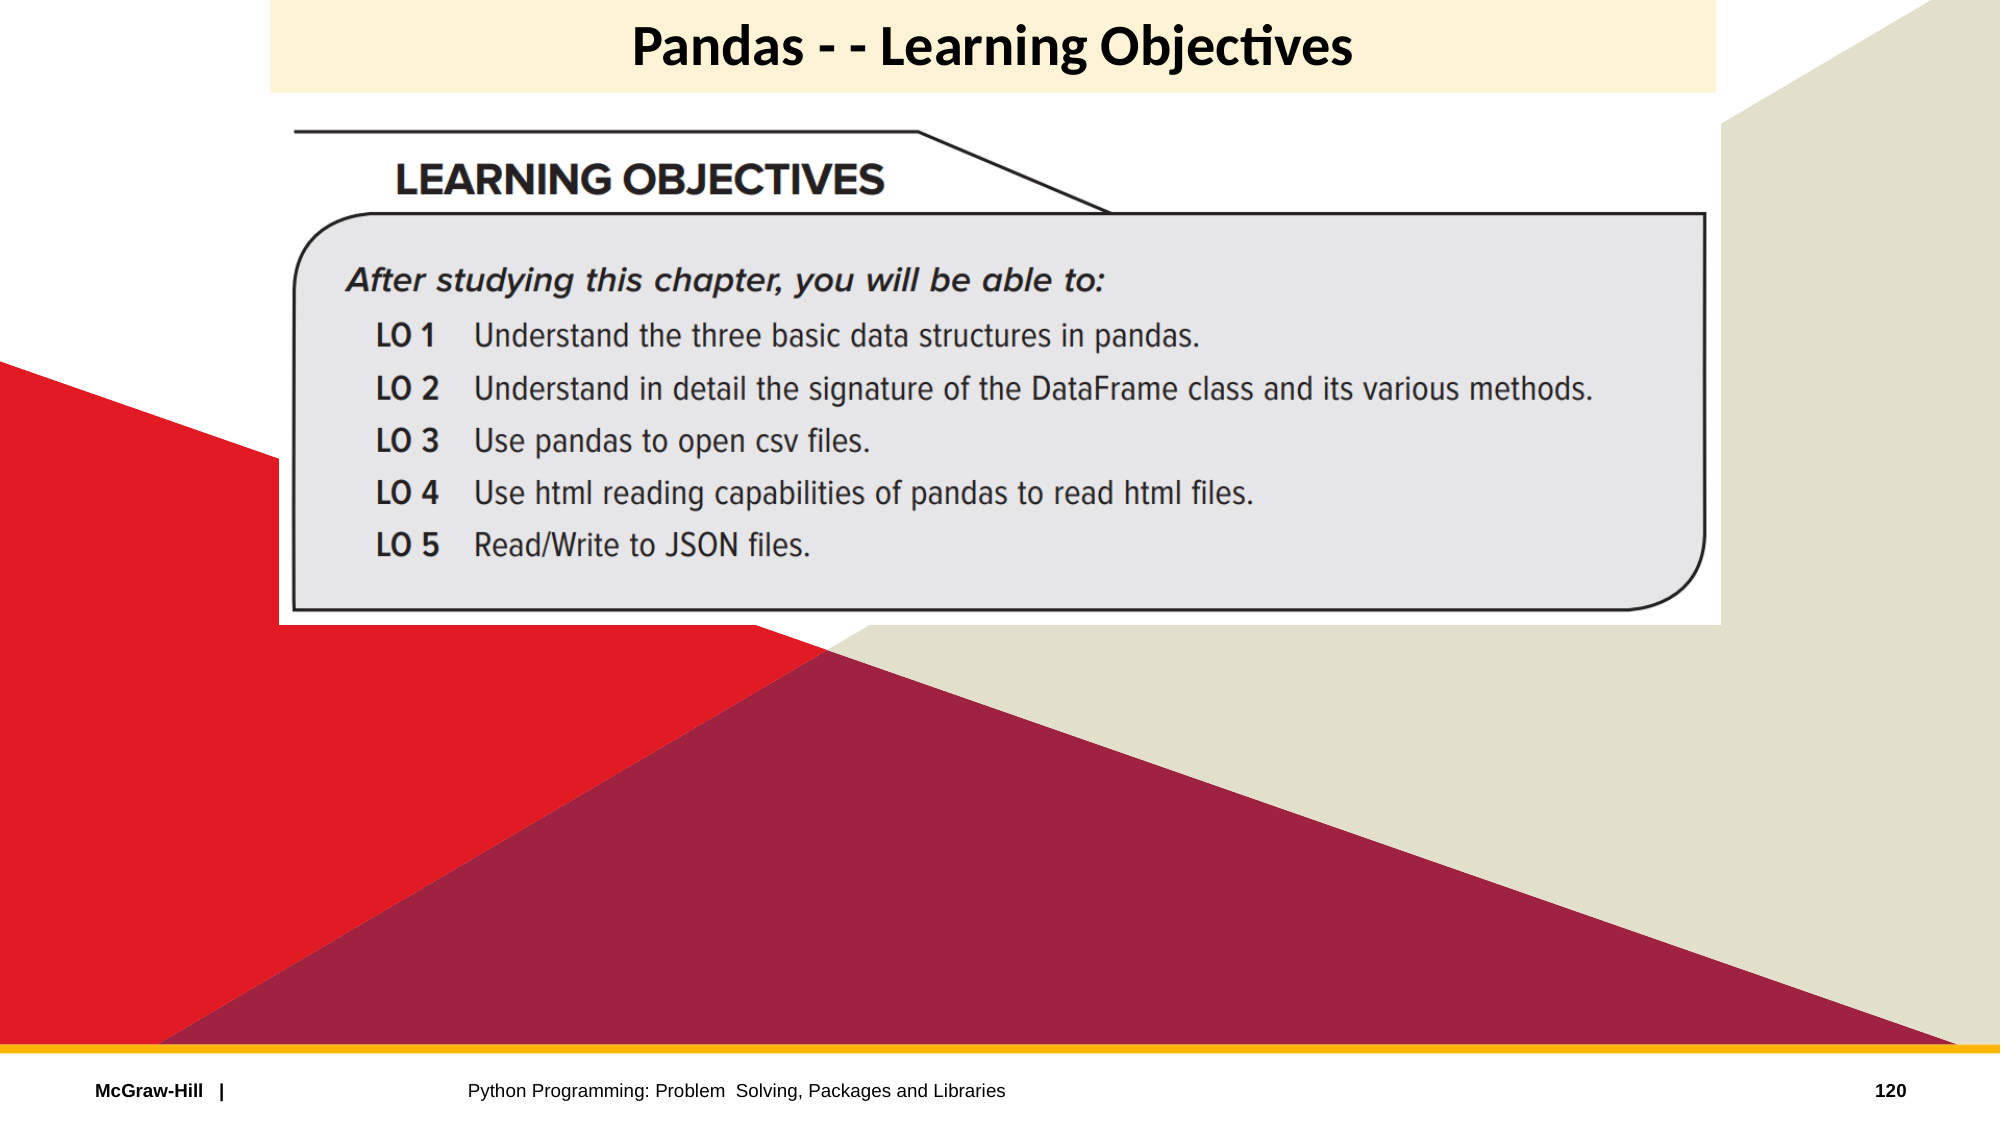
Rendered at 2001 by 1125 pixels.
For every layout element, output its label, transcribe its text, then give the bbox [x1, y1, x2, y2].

text_box Python Programming: Problem Solving, Packages and Libraries [452, 1071, 1353, 1109]
picture [279, 113, 1721, 625]
slide_number 120 [1711, 1071, 1922, 1109]
title Pandas - - Learning Objectives [270, 0, 1716, 93]
